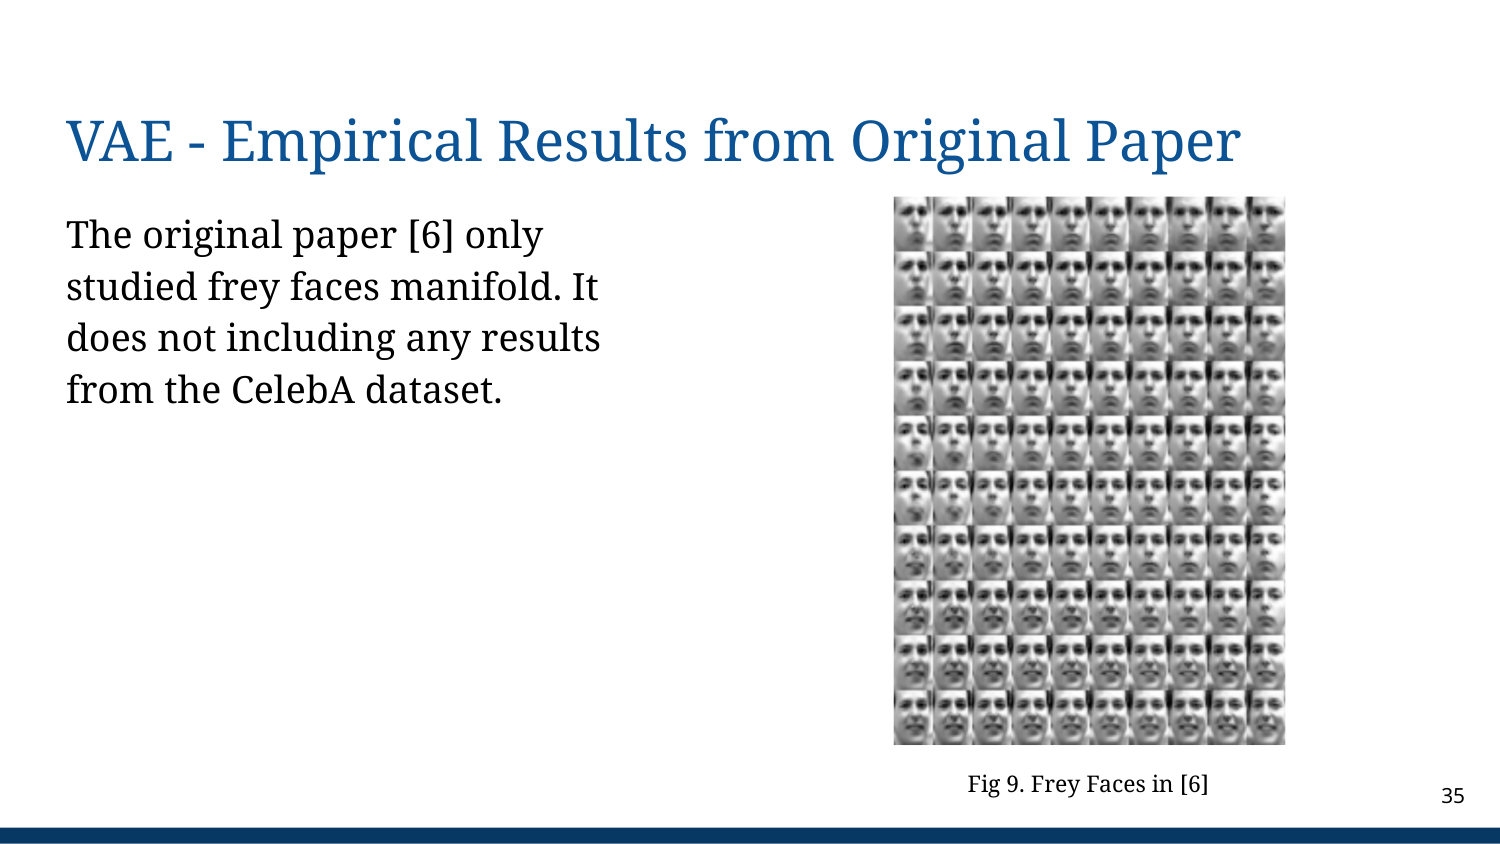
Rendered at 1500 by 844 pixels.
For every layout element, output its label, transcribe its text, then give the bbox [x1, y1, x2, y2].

picture [889, 188, 1291, 750]
slide_number ‹#› [1389, 764, 1480, 830]
title VAE - Empirical Results from Original Paper [51, 51, 1449, 189]
text_box Fig 9. Frey Faces in [6] [952, 758, 1228, 812]
list The original paper [6] only studied frey faces manifold. It does not including any results from the CelebA dataset. [51, 189, 656, 750]
